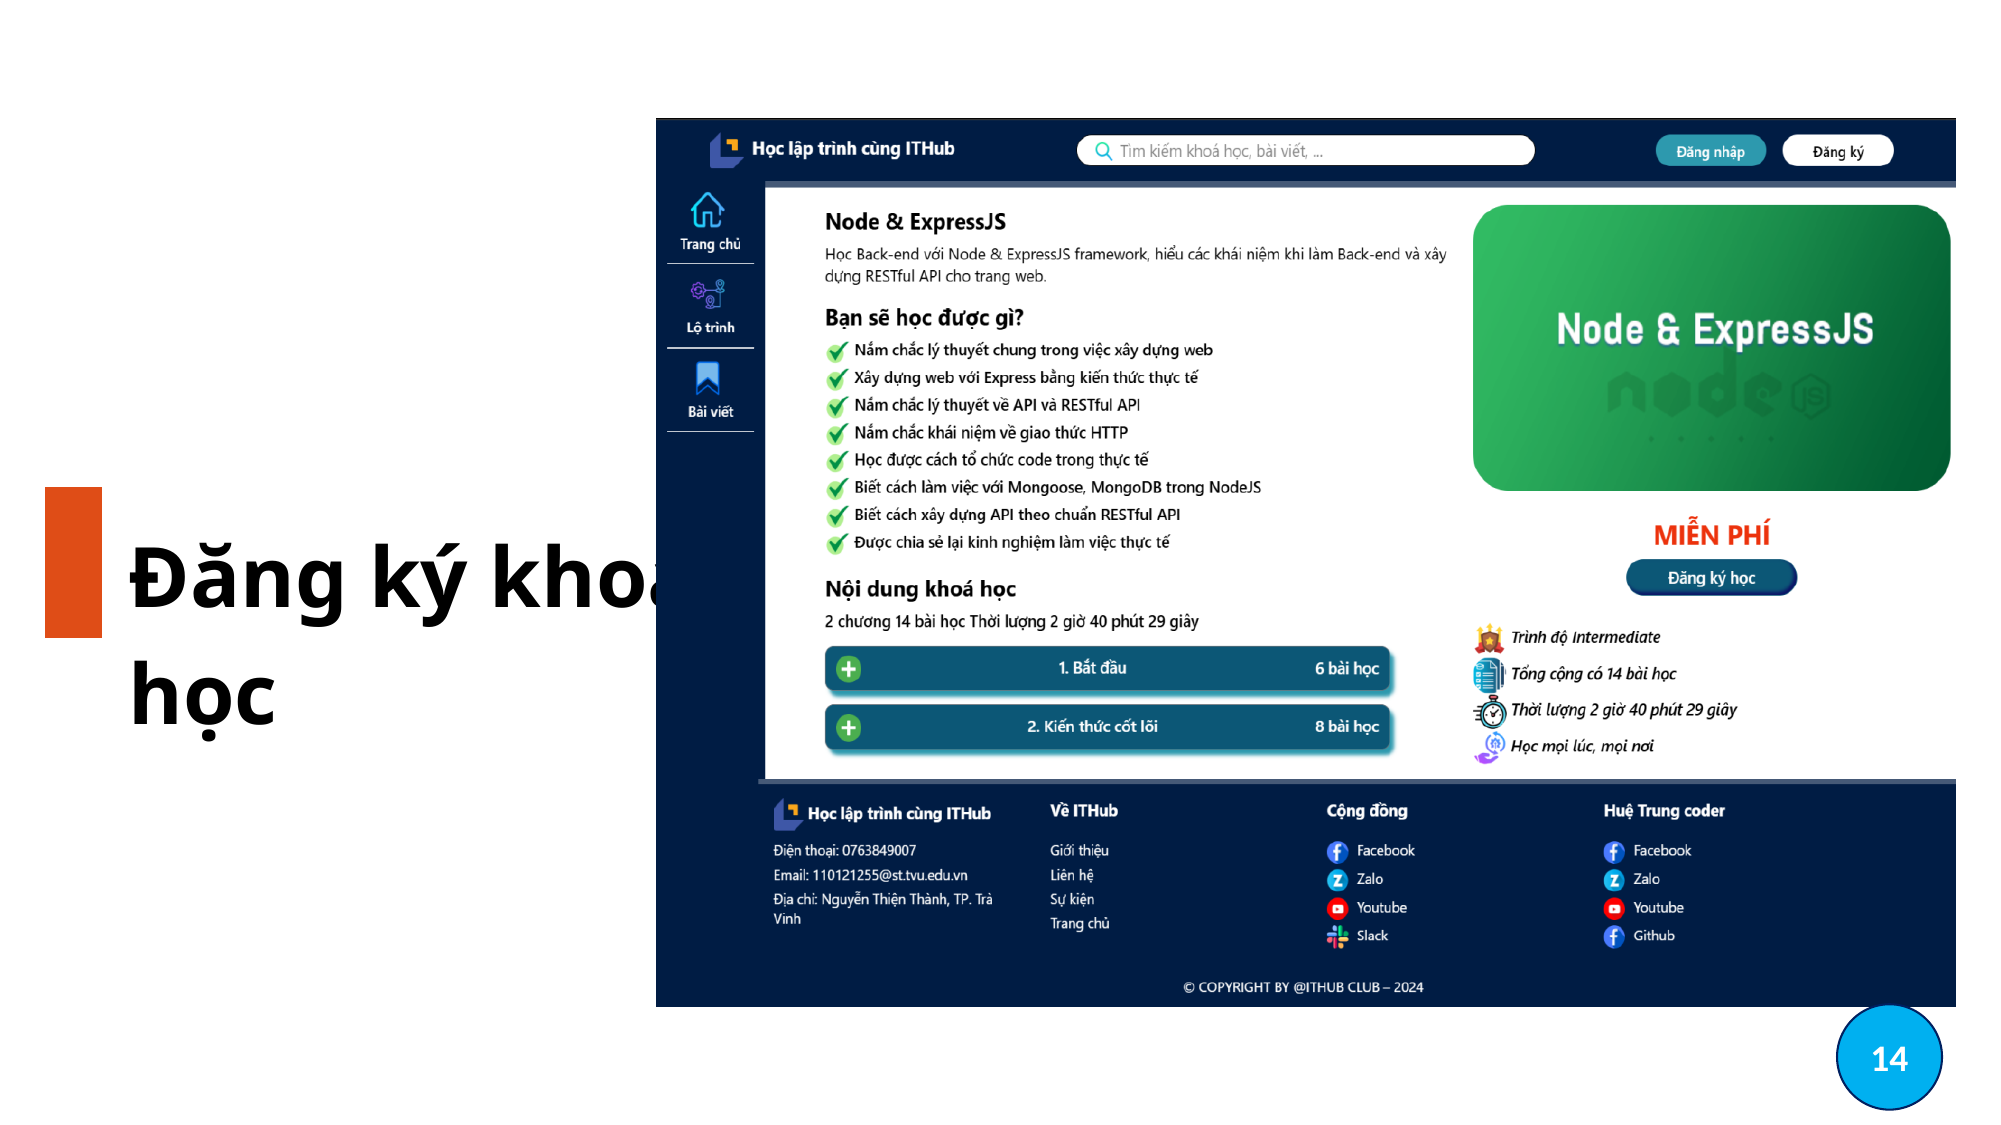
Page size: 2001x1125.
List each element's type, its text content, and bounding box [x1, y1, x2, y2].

picture [656, 118, 1956, 1007]
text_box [44, 486, 656, 638]
text_box 14 [1835, 1007, 1944, 1111]
